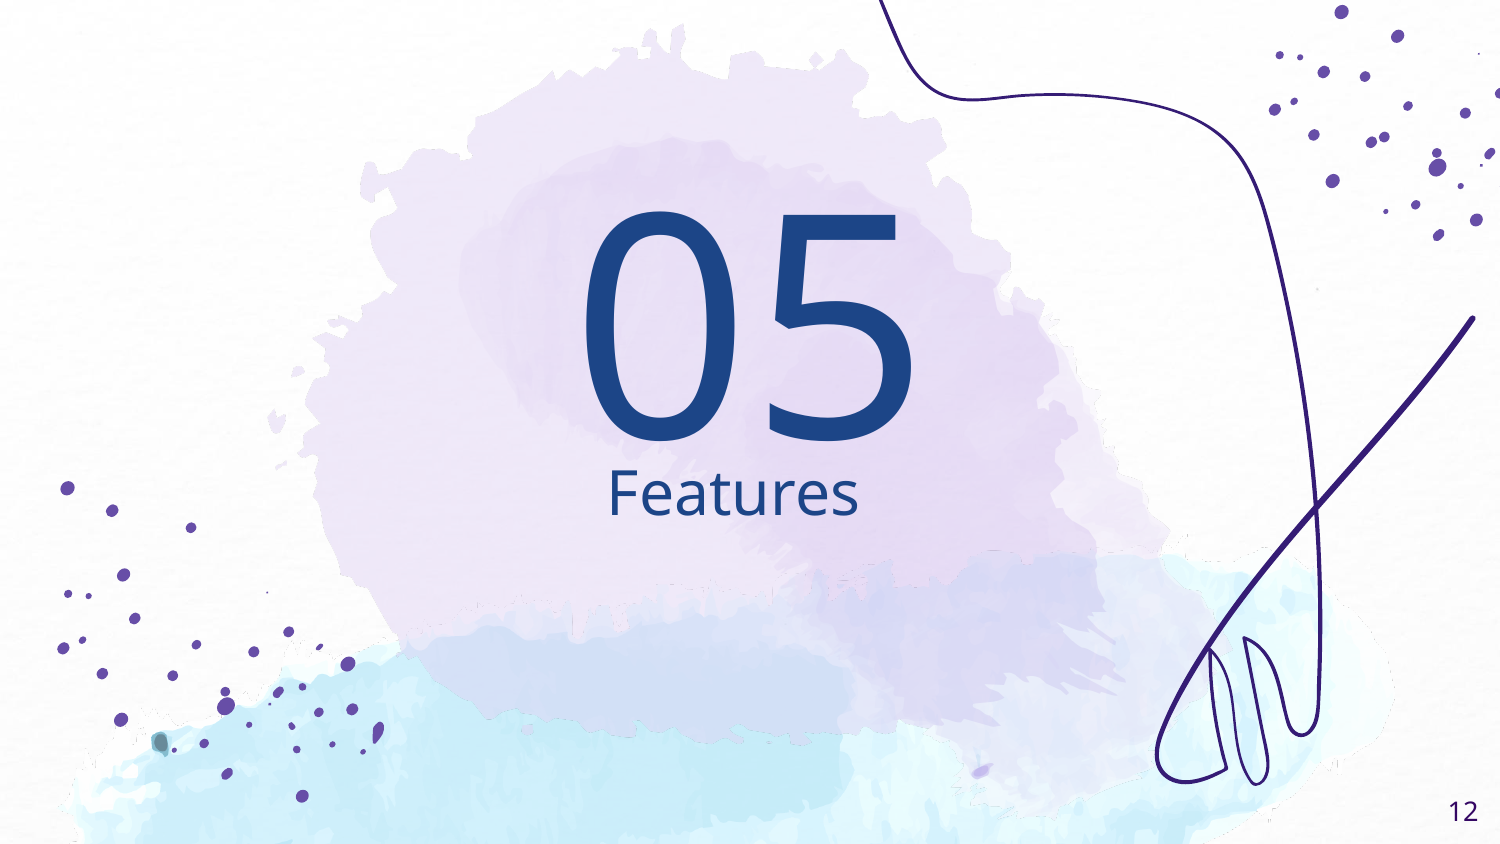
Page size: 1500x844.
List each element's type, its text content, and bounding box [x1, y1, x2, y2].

slide_number ‹#› [1403, 779, 1494, 844]
title 05 [434, 166, 1066, 425]
title Features [309, 425, 1158, 556]
picture [1211, 516, 1318, 783]
picture [0, 0, 1500, 844]
picture [1159, 653, 1224, 780]
